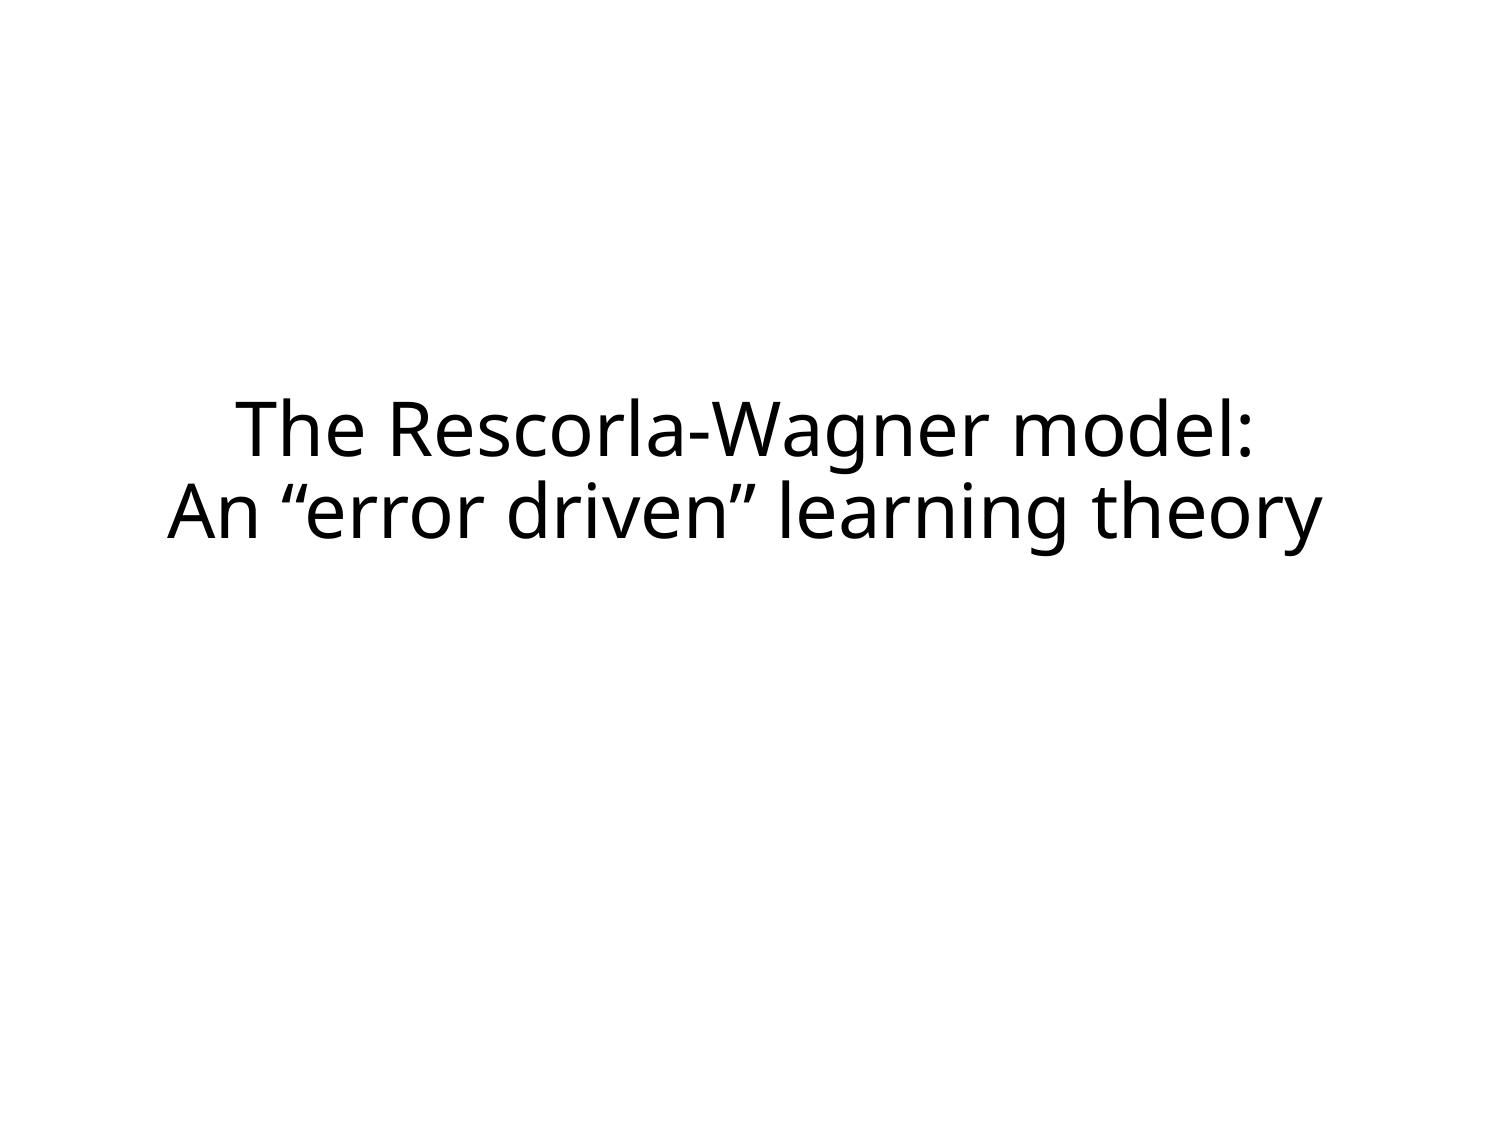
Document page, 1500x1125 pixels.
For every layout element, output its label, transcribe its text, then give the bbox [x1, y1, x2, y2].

title The Rescorla-Wagner model: An “error driven” learning theory [108, 353, 1403, 593]
